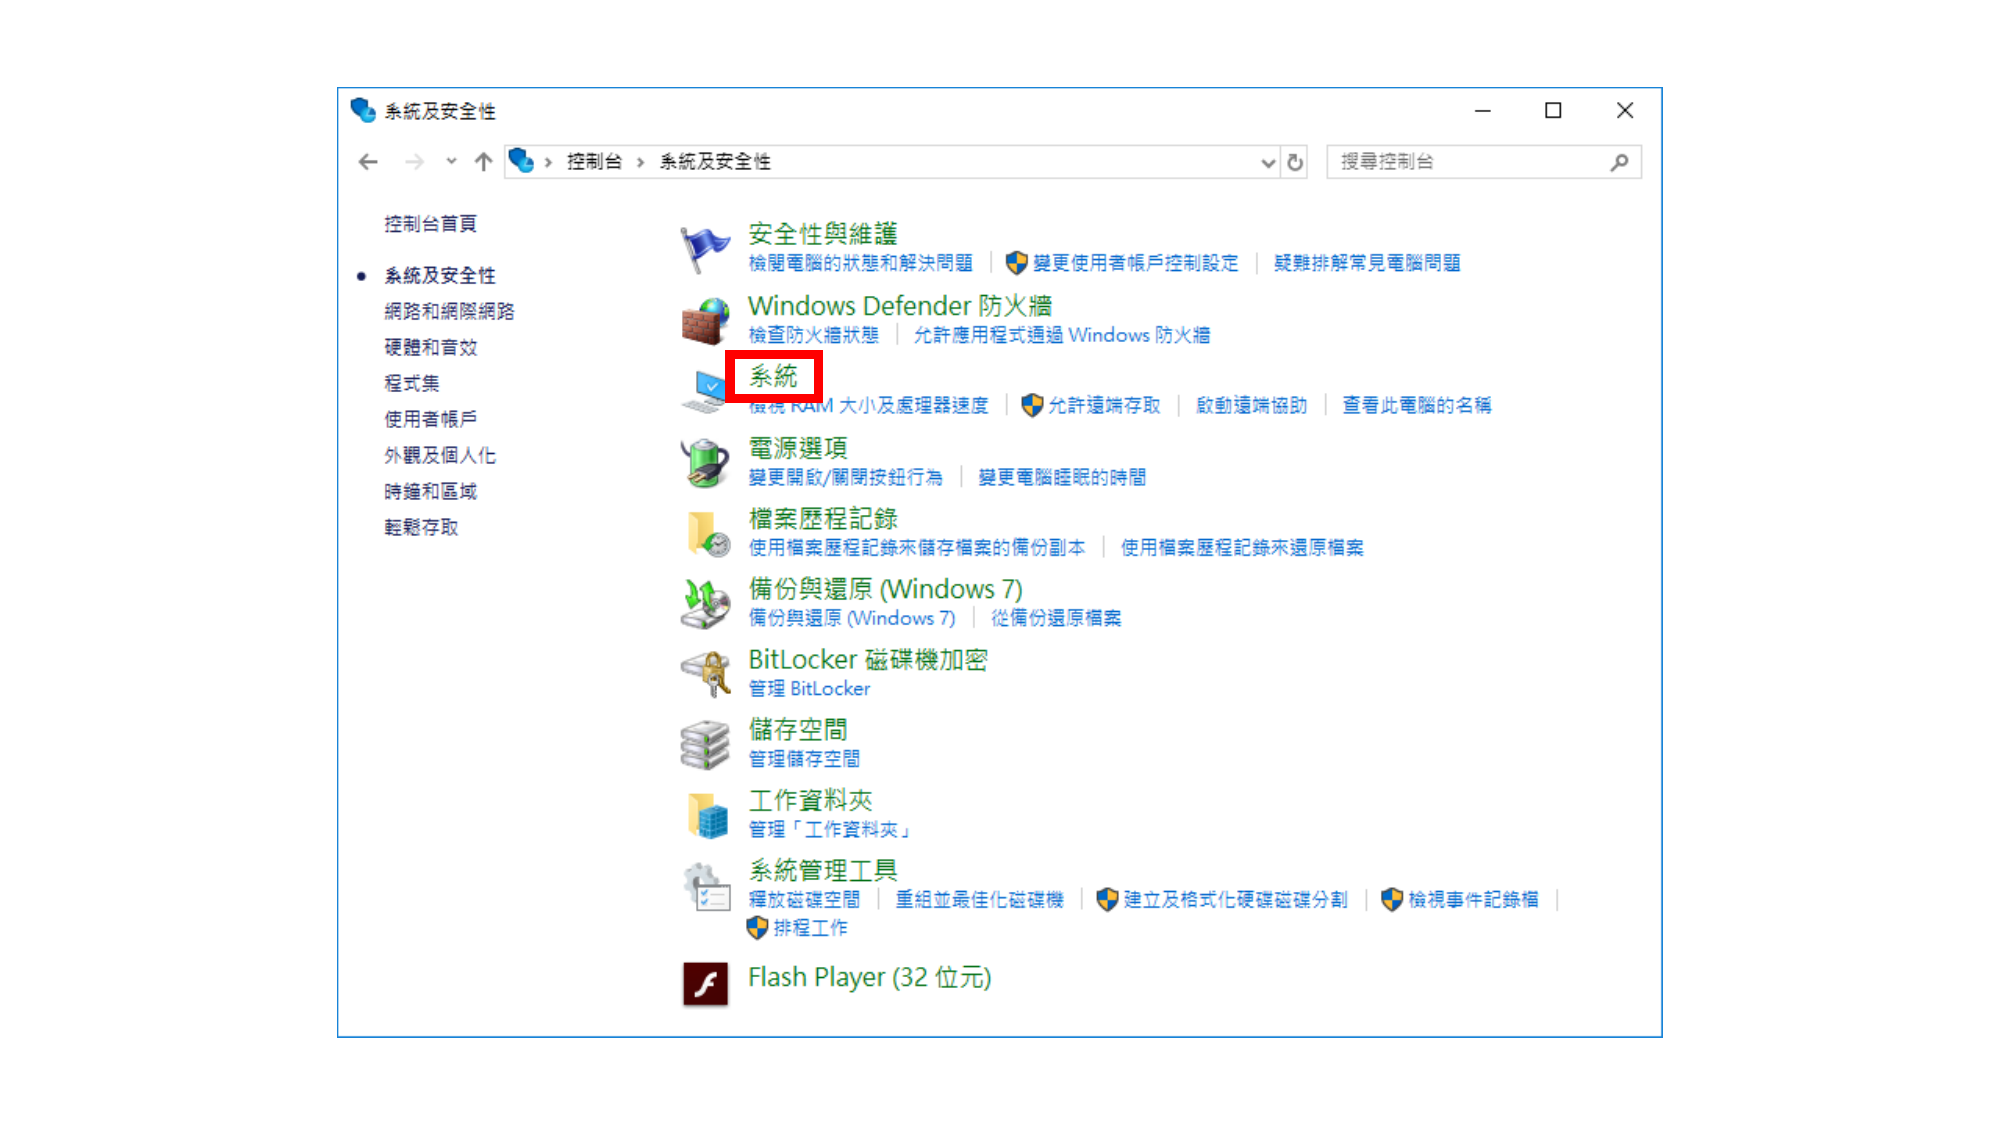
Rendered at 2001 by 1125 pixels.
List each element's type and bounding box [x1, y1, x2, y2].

picture [337, 87, 1663, 1038]
